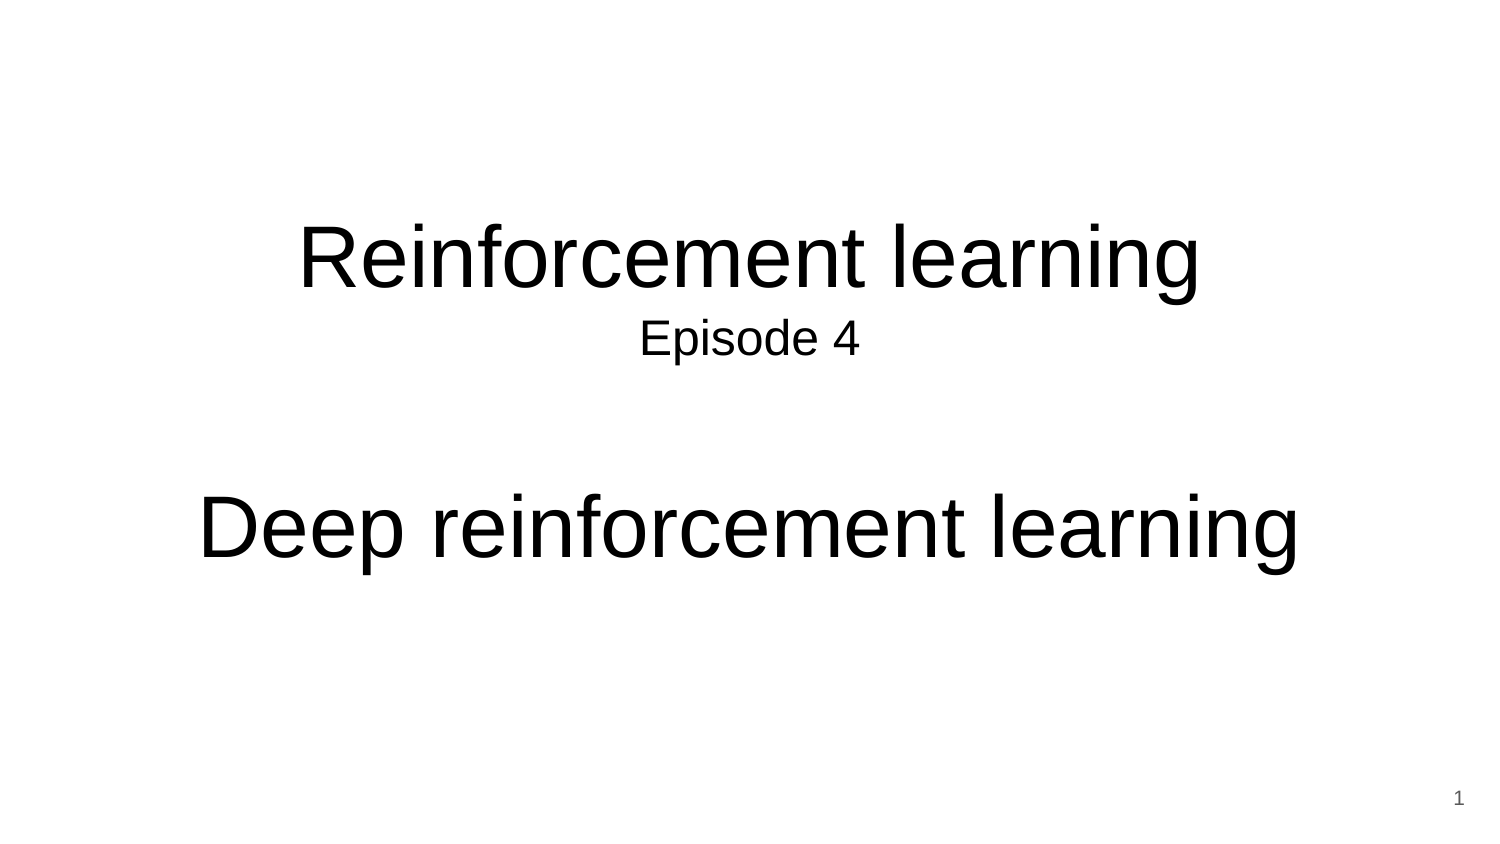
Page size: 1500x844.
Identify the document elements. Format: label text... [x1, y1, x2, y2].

slide_number ‹#› [1389, 764, 1480, 830]
title Reinforcement learning Episode 4 Deep reinforcement learning [51, 253, 1449, 591]
